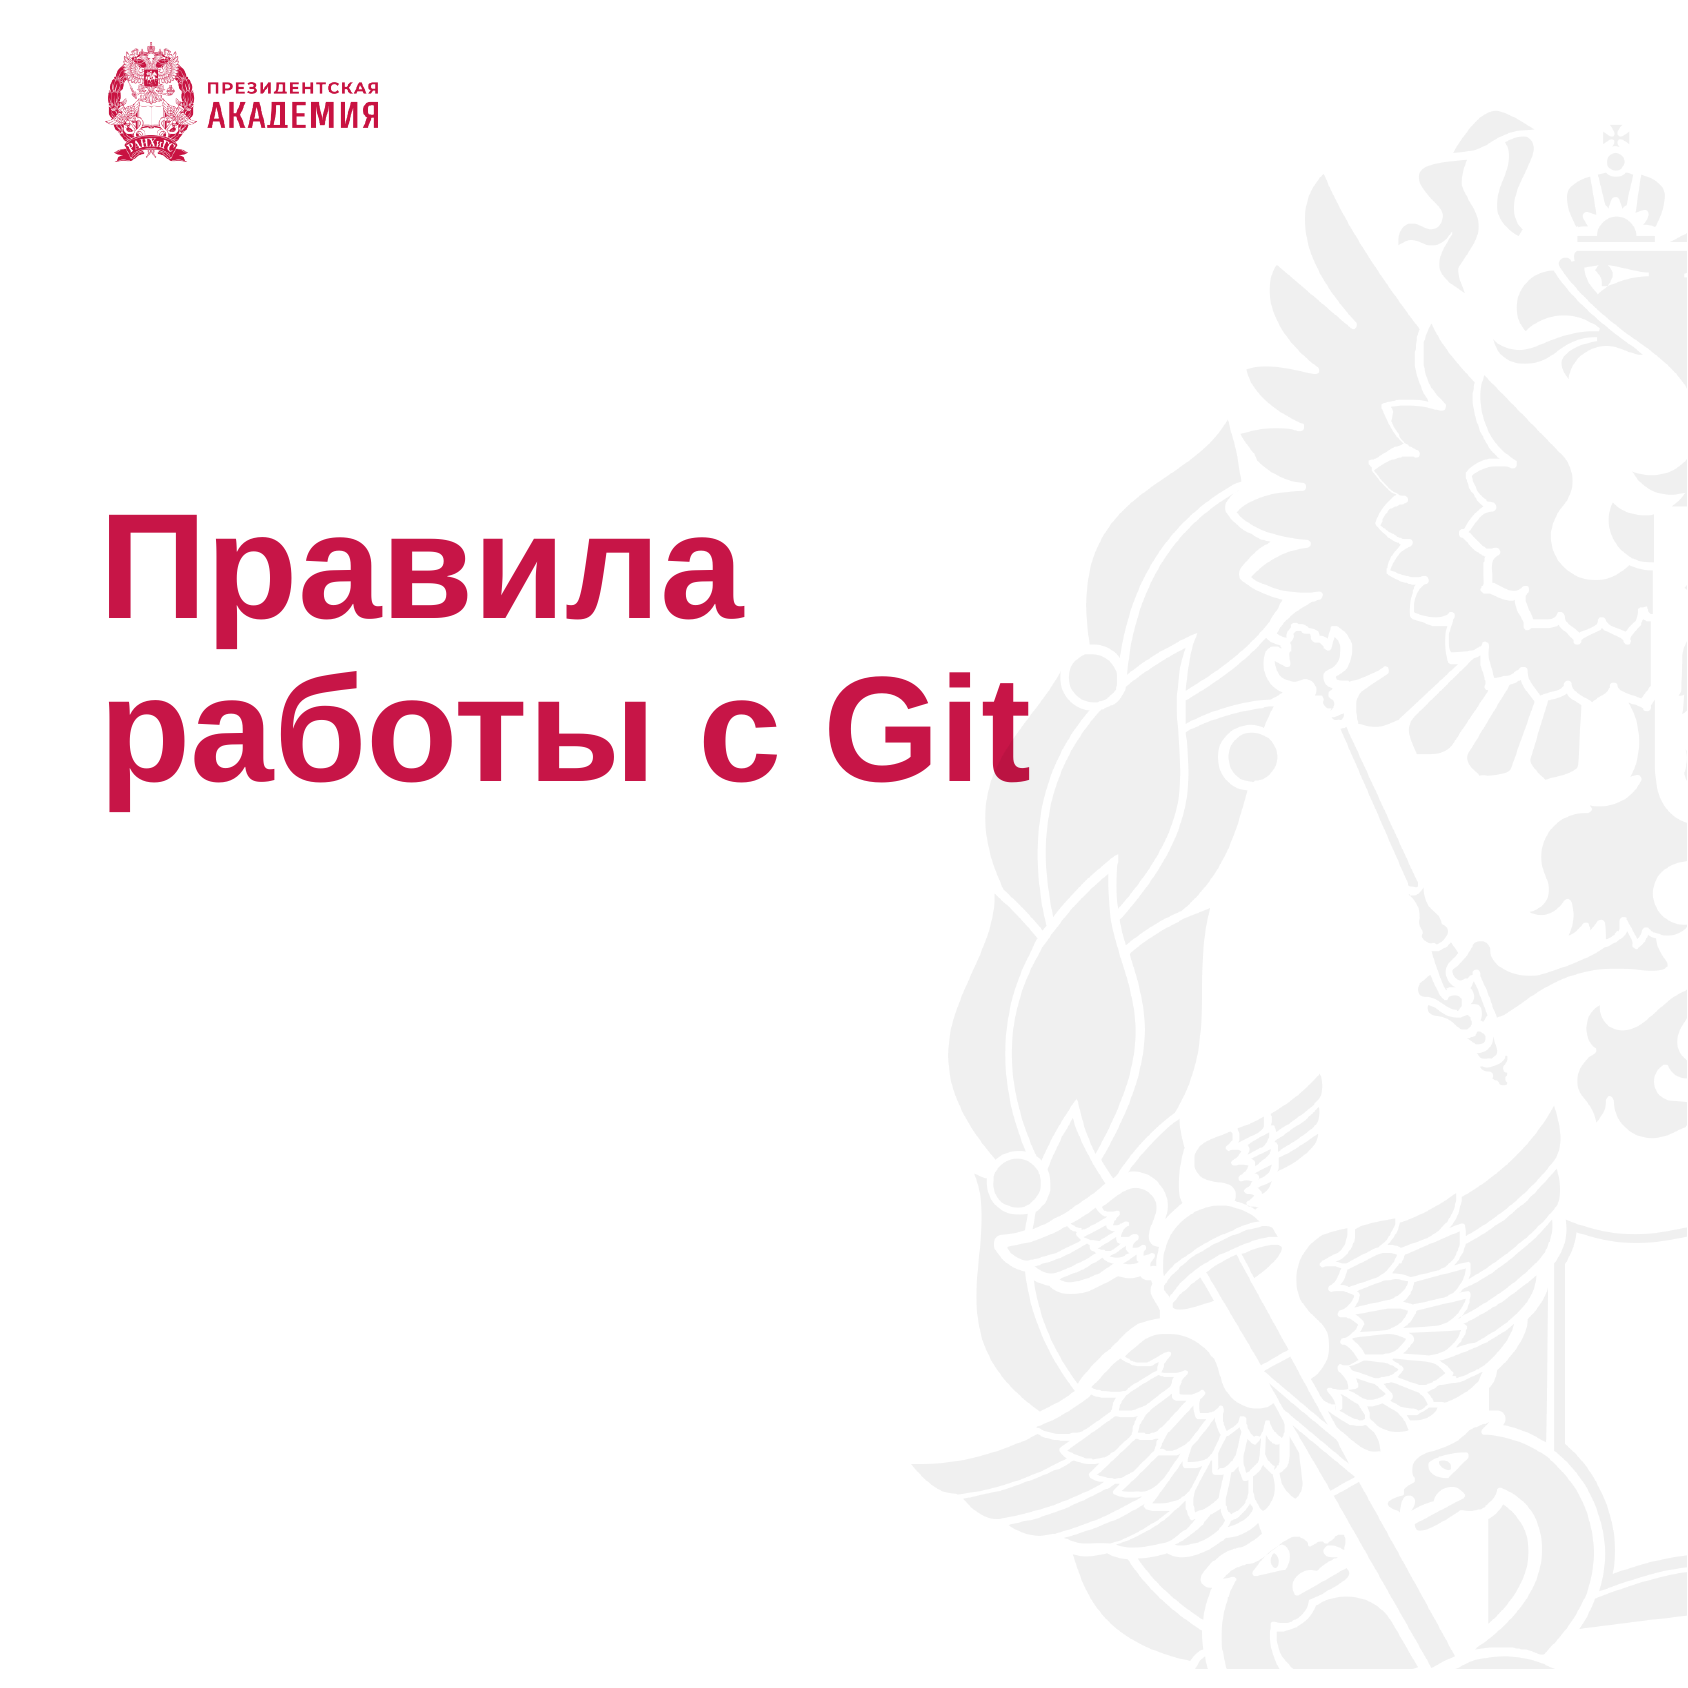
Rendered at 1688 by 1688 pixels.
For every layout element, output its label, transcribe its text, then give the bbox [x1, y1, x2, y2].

title Правила работы с Git [97, 464, 911, 812]
picture [911, 18, 1688, 1669]
picture [105, 42, 378, 162]
